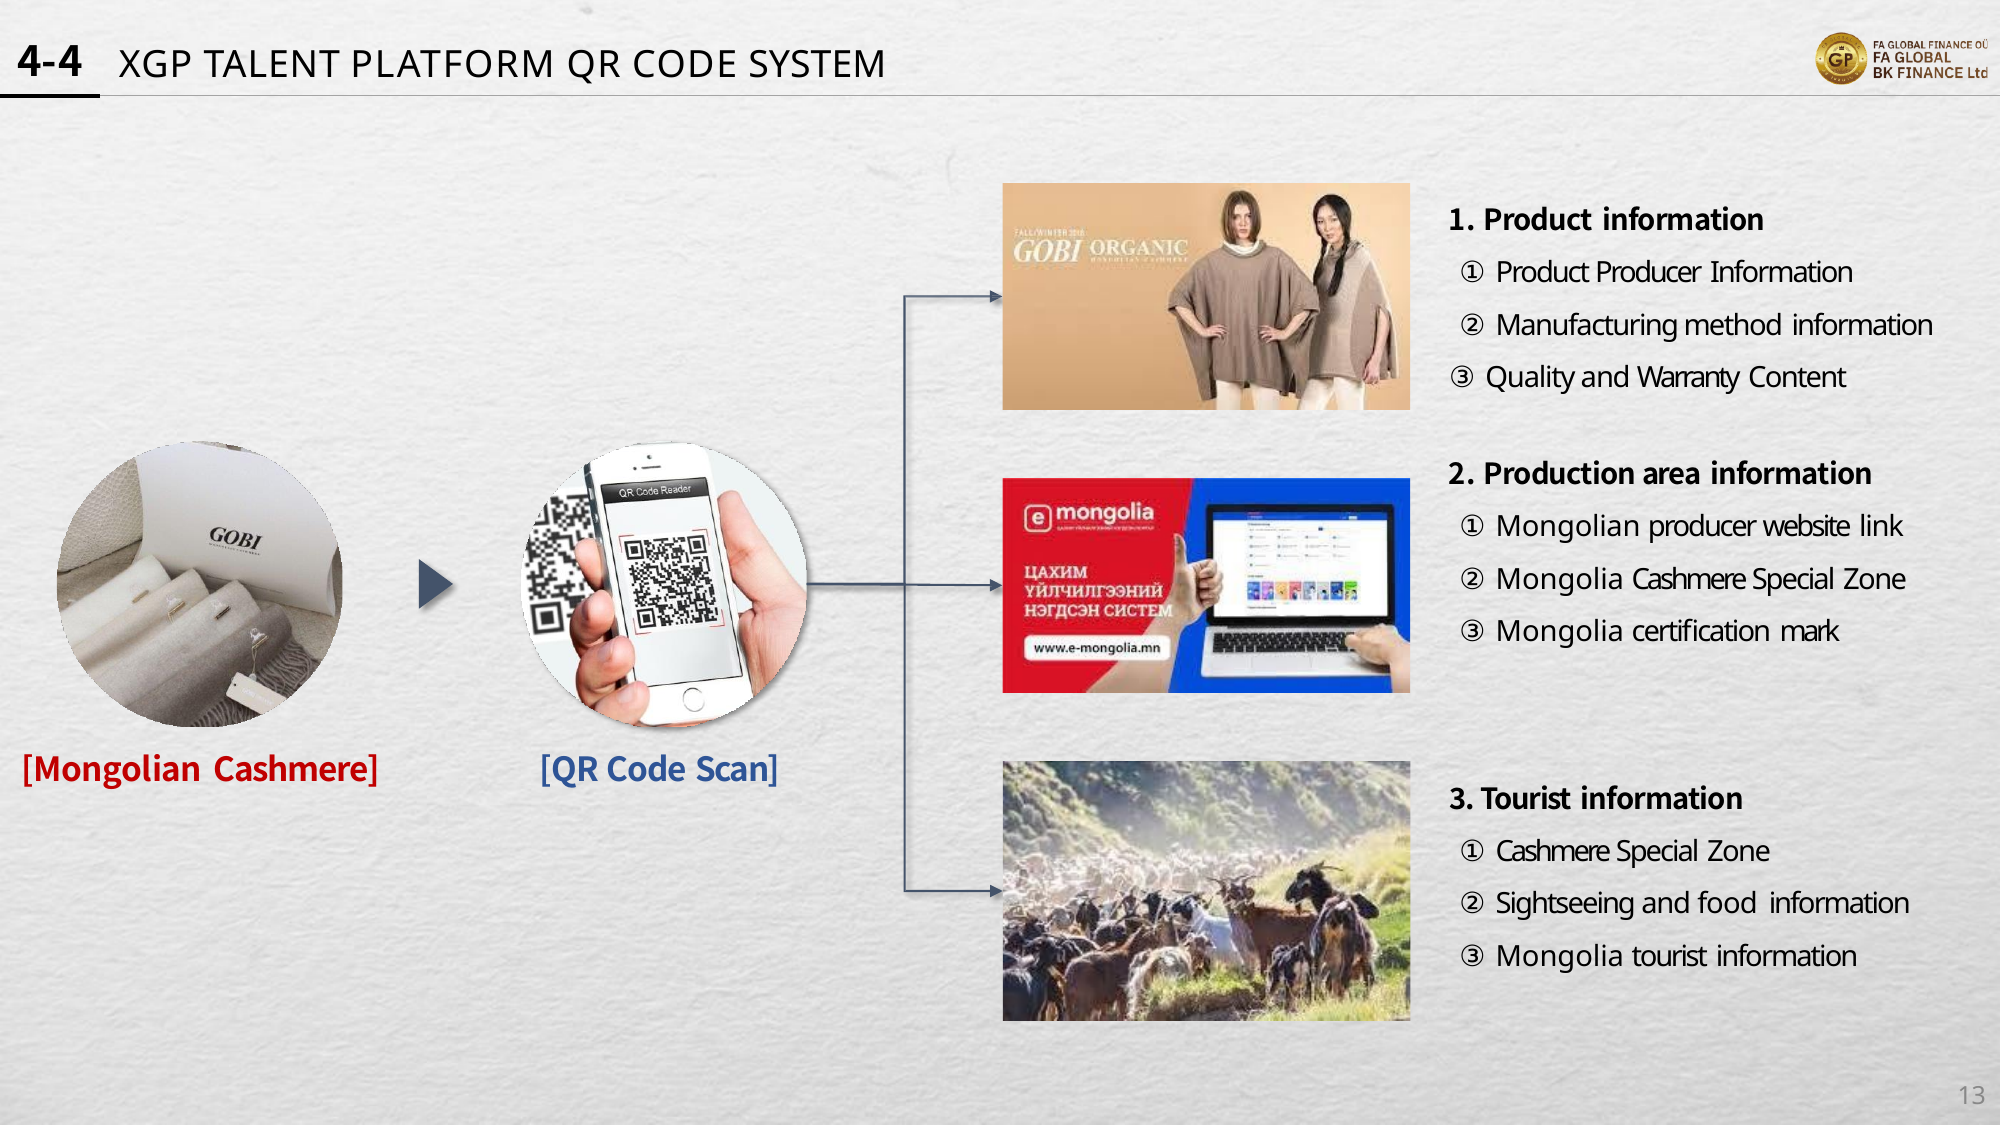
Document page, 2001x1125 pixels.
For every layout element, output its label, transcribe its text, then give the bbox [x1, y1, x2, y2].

text_box [Mongolian Cashmere] [19, 746, 51, 789]
title XGP TALENT PLATFORM QR CODE SYSTEM [116, 37, 949, 182]
slide_number 13 [1951, 1075, 1992, 1125]
picture [0, 0, 2000, 95]
text_box 3. Tourist information ① Cashmere Special Zone ② Sightseeing and food information ③ Mongolia tourist information [1447, 760, 1950, 973]
text_box 4-4 [14, 32, 85, 85]
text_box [56, 183, 1411, 1021]
text_box Product information ① Product Producer Information ② Manufacturing method information ③ Quality and Warranty Content Production area information ① Mongolian producer website link ② Mongolia Cashmere Special Zone ③ Mongolia certification mark [1447, 181, 1972, 648]
picture [0, 96, 2000, 1125]
